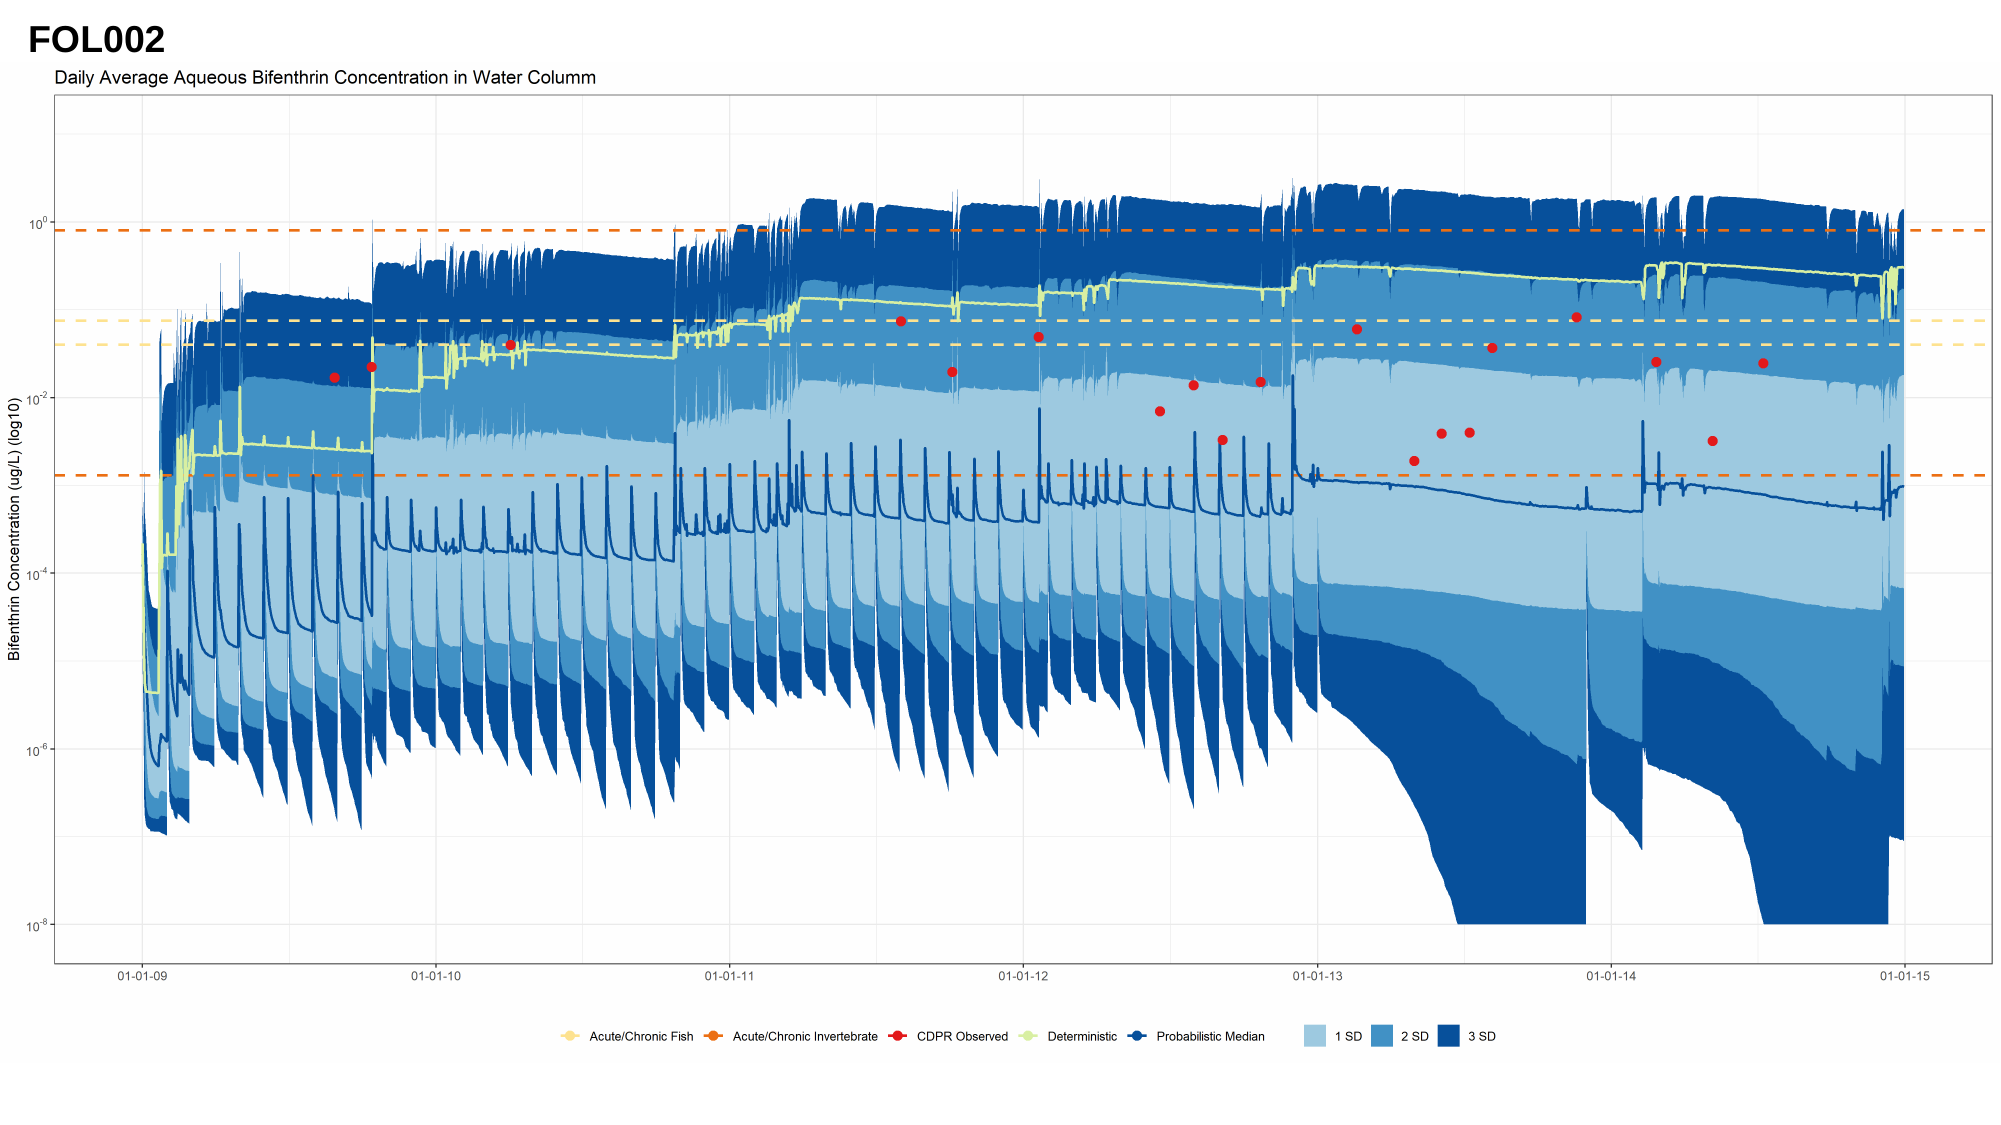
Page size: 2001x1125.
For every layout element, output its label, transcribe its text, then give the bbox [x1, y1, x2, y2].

picture [0, 62, 2000, 1063]
text_box FOL002 [13, 7, 370, 62]
